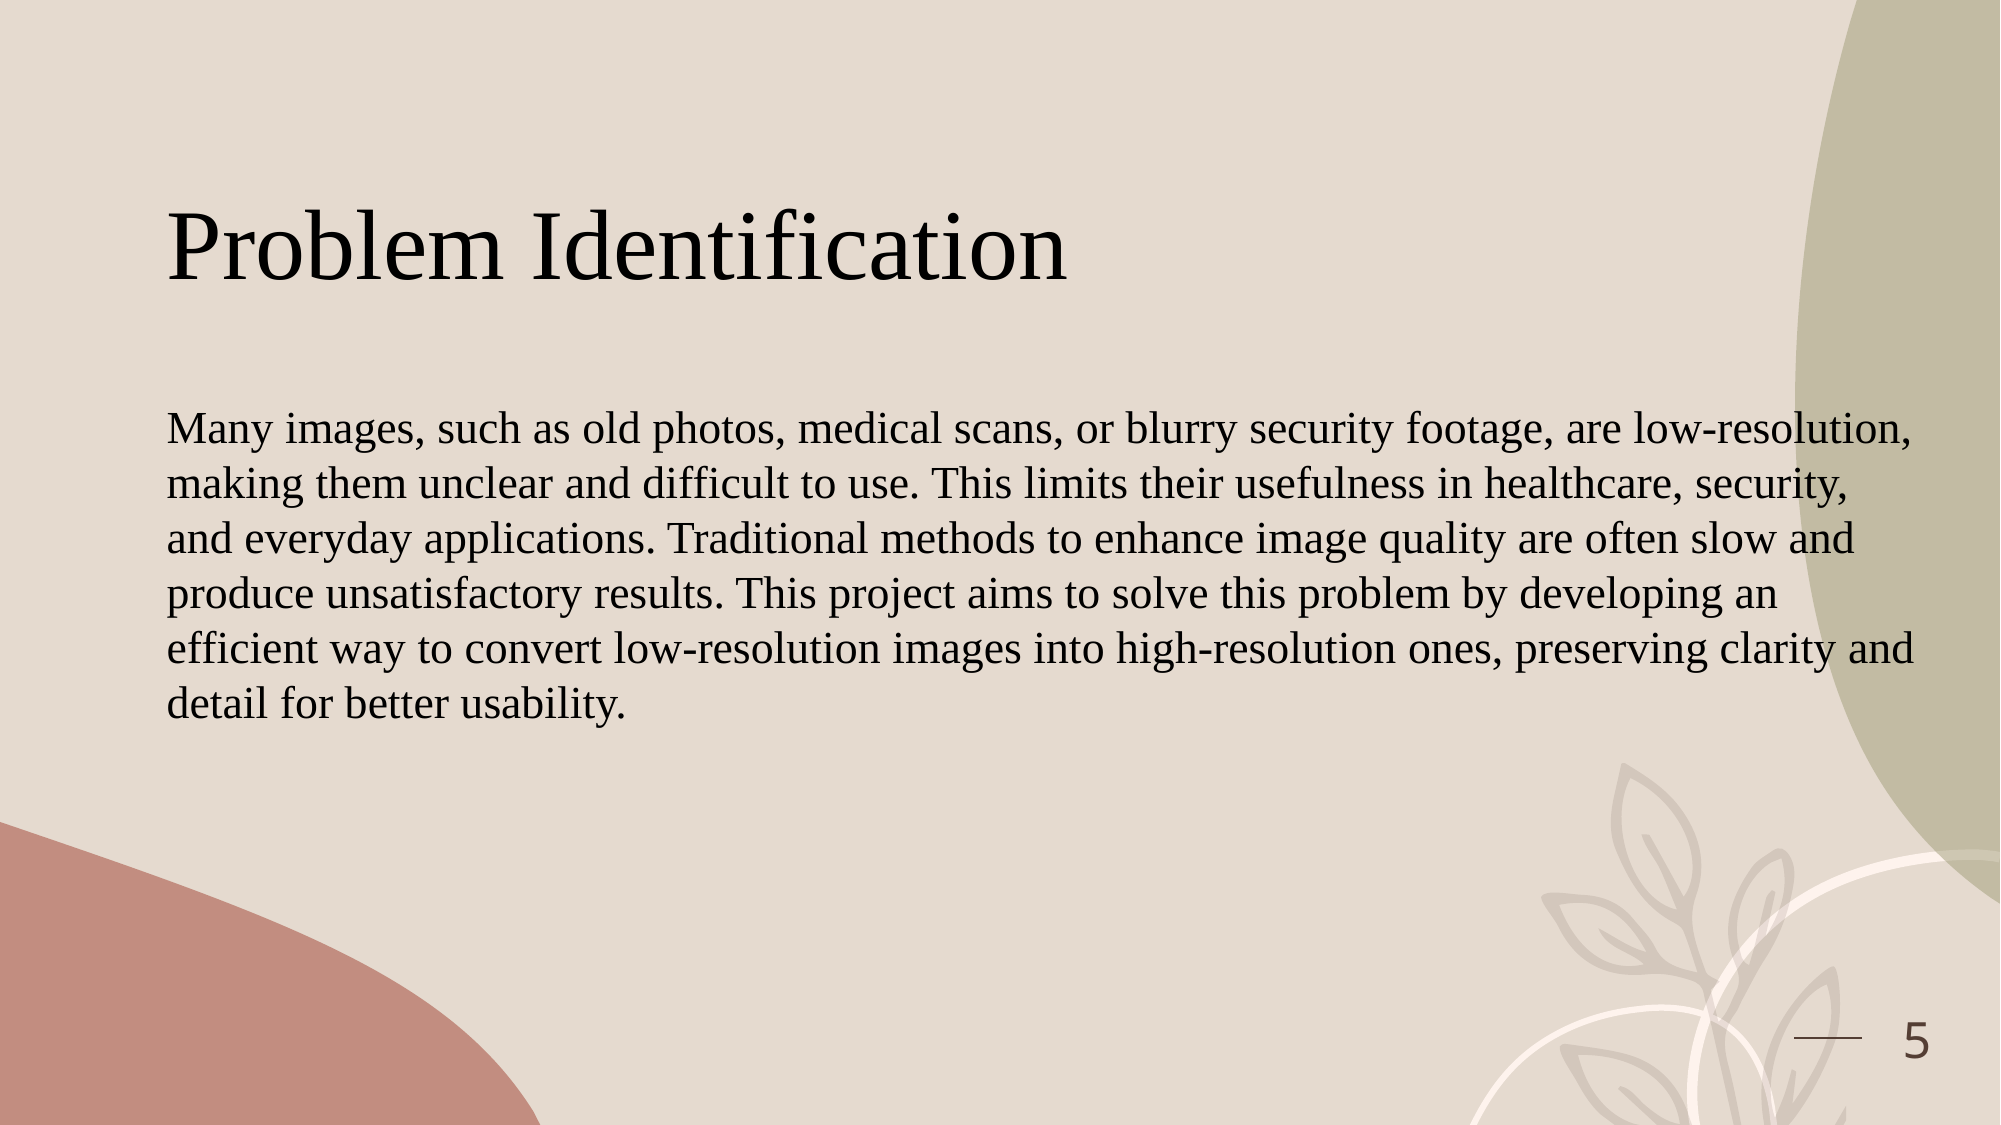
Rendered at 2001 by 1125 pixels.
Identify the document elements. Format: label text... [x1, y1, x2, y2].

text_box Many images, such as old photos, medical scans, or blurry security footage, are low-resolution, making them unclear and difficult to use. This limits their usefulness in healthcare, security, and everyday applications. Traditional methods to enhance image quality are often slow and produce unsatisfactory results. This project aims to solve this problem by developing an efficient way to convert low-resolution images into high-resolution ones, preserving clarity and detail for better usability. [151, 390, 1941, 735]
title Problem Identification [151, 174, 1597, 309]
slide_number 5 [1862, 964, 1971, 1112]
